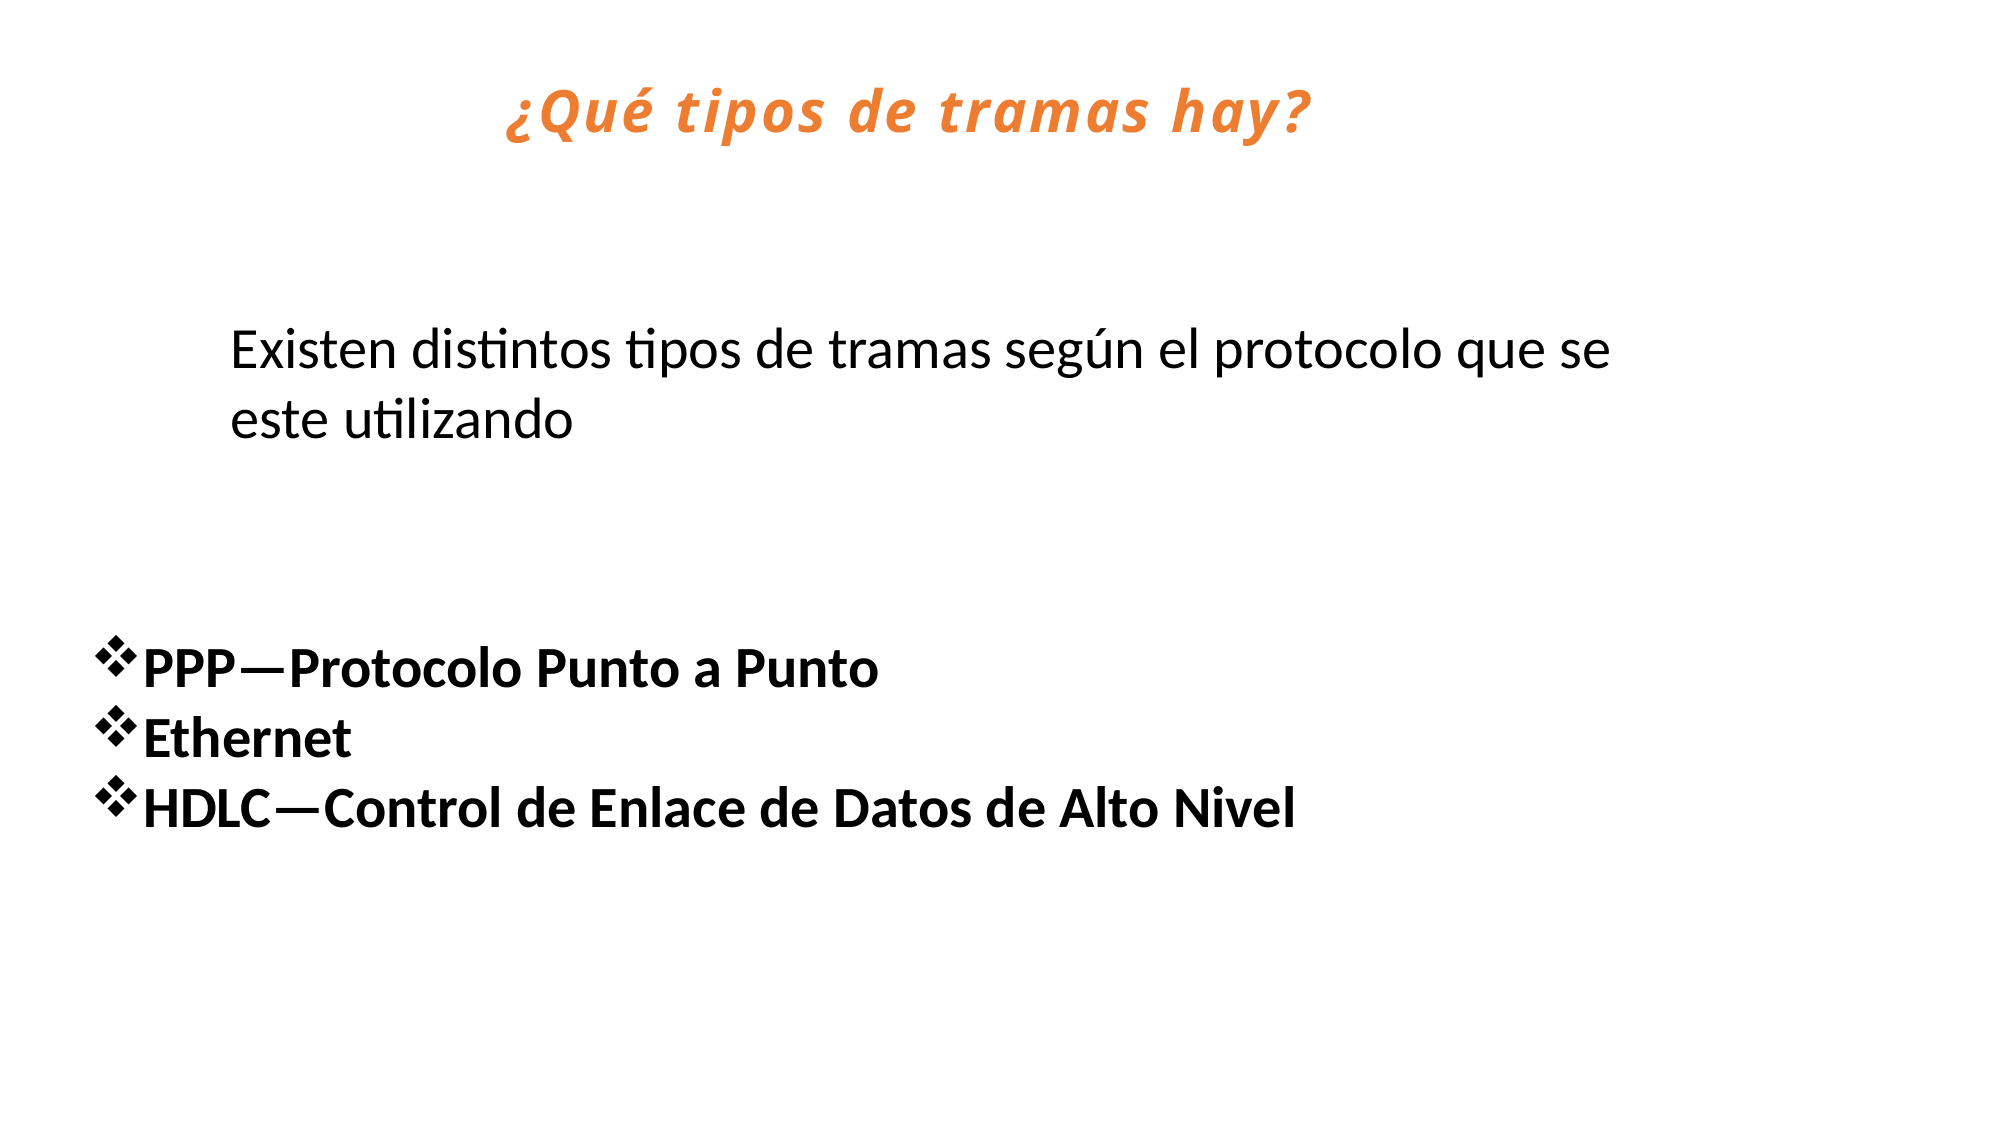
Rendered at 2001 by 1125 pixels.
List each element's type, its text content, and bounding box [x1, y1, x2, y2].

text_box PPP—Protocolo Punto a Punto Ethernet HDLC—Control de Enlace de Datos de Alto Nivel [75, 621, 1312, 847]
text_box Existen distintos tipos de tramas según el protocolo que se este utilizando [215, 302, 1737, 458]
text_box ¿Qué tipos de tramas hay? [23, 66, 1796, 152]
